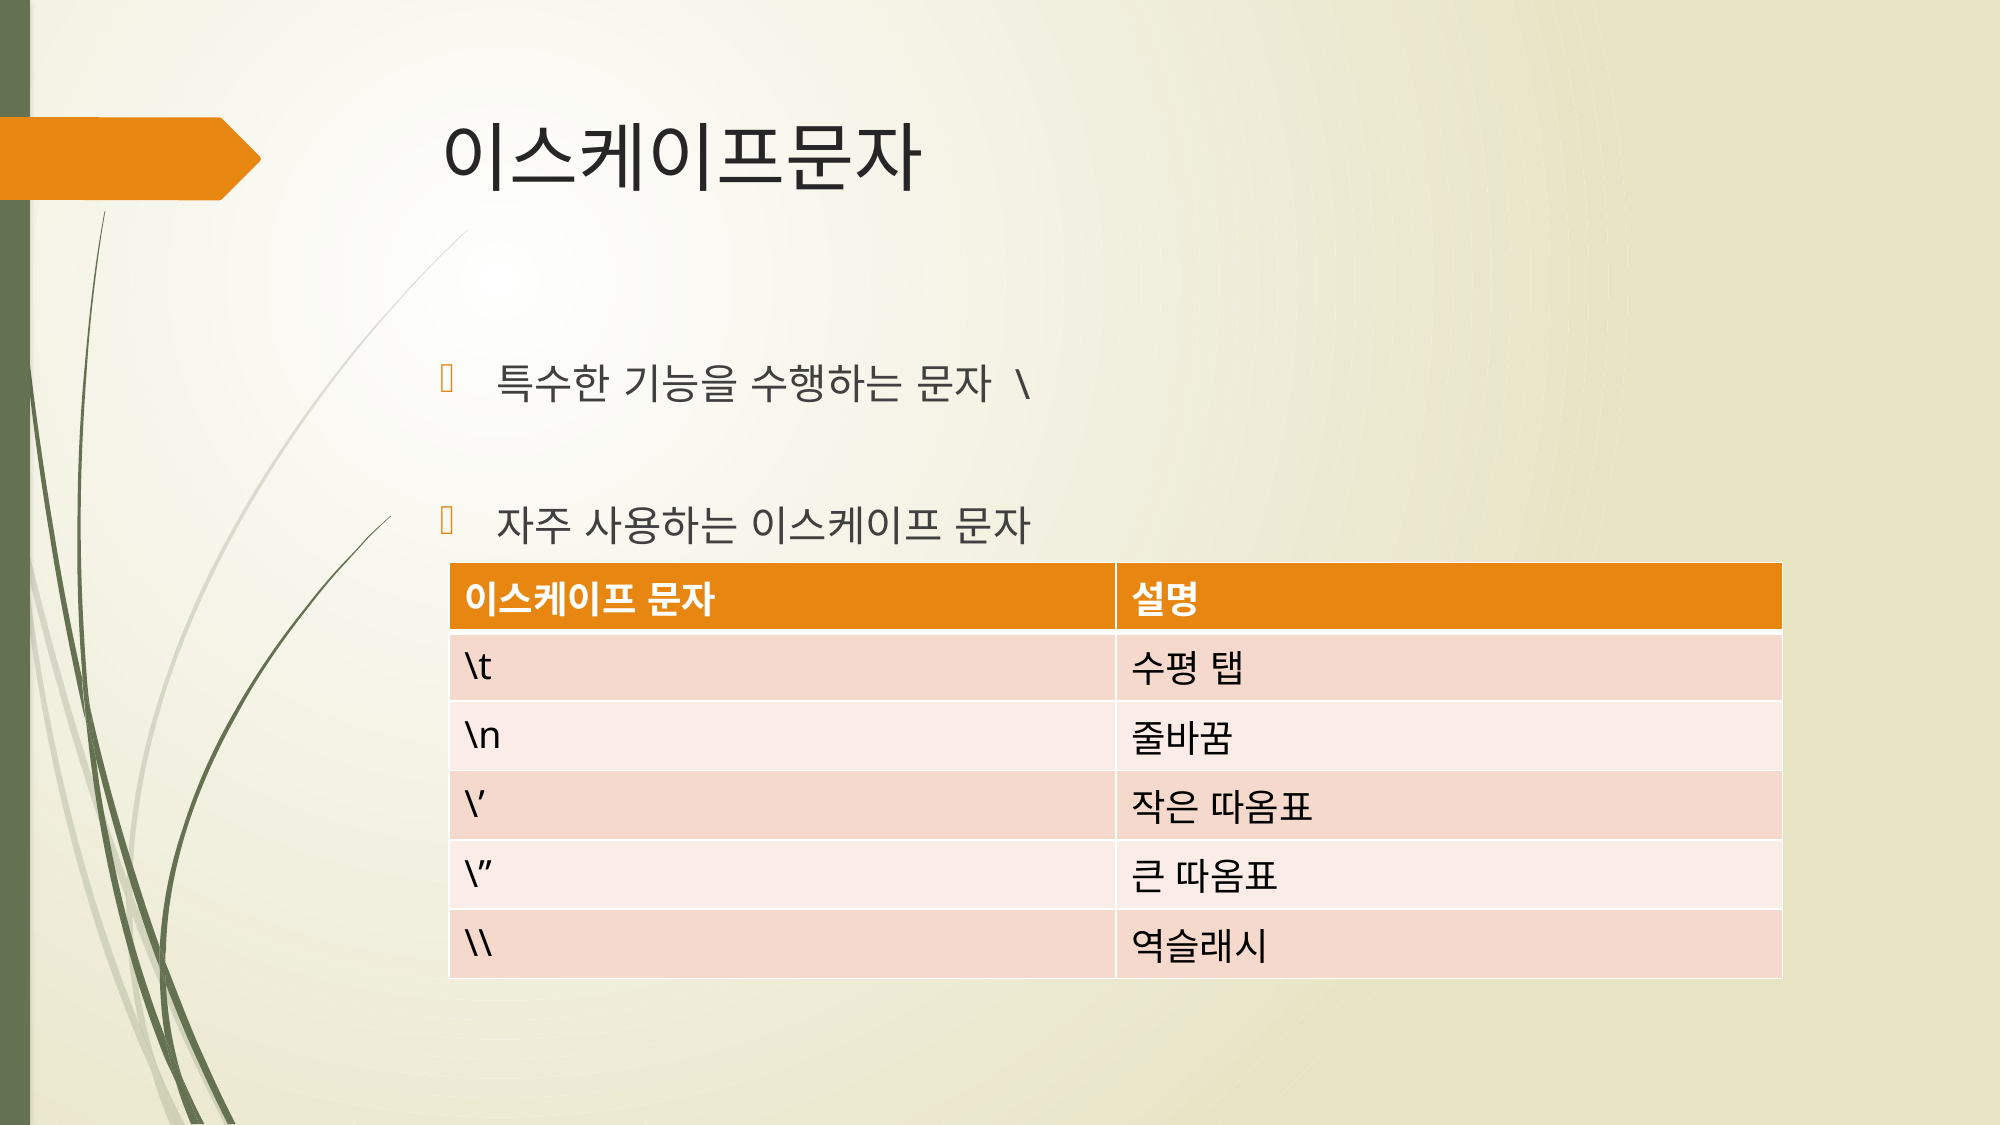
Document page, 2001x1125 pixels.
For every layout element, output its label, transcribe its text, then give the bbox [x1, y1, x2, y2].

table_cell 줄바꿈 [1117, 702, 1782, 770]
table_cell \\ [450, 910, 1115, 978]
title 이스케이프문자 [425, 102, 1888, 313]
table_cell \” [450, 841, 1115, 908]
table_cell 수평 탭 [1117, 635, 1782, 700]
table_header 이스케이프 문자 [450, 563, 1115, 629]
table_cell 역슬래시 [1117, 910, 1782, 978]
table_cell \’ [450, 771, 1115, 839]
table_header 설명 [1117, 563, 1782, 629]
table_cell 큰 따옴표 [1117, 841, 1782, 908]
table_cell \n [450, 702, 1115, 770]
list 특수한 기능을 수행하는 문자 \ 자주 사용하는 이스케이프 문자 [424, 350, 1888, 970]
table_cell 작은 따옴표 [1117, 771, 1782, 839]
table_cell \t [450, 635, 1115, 700]
